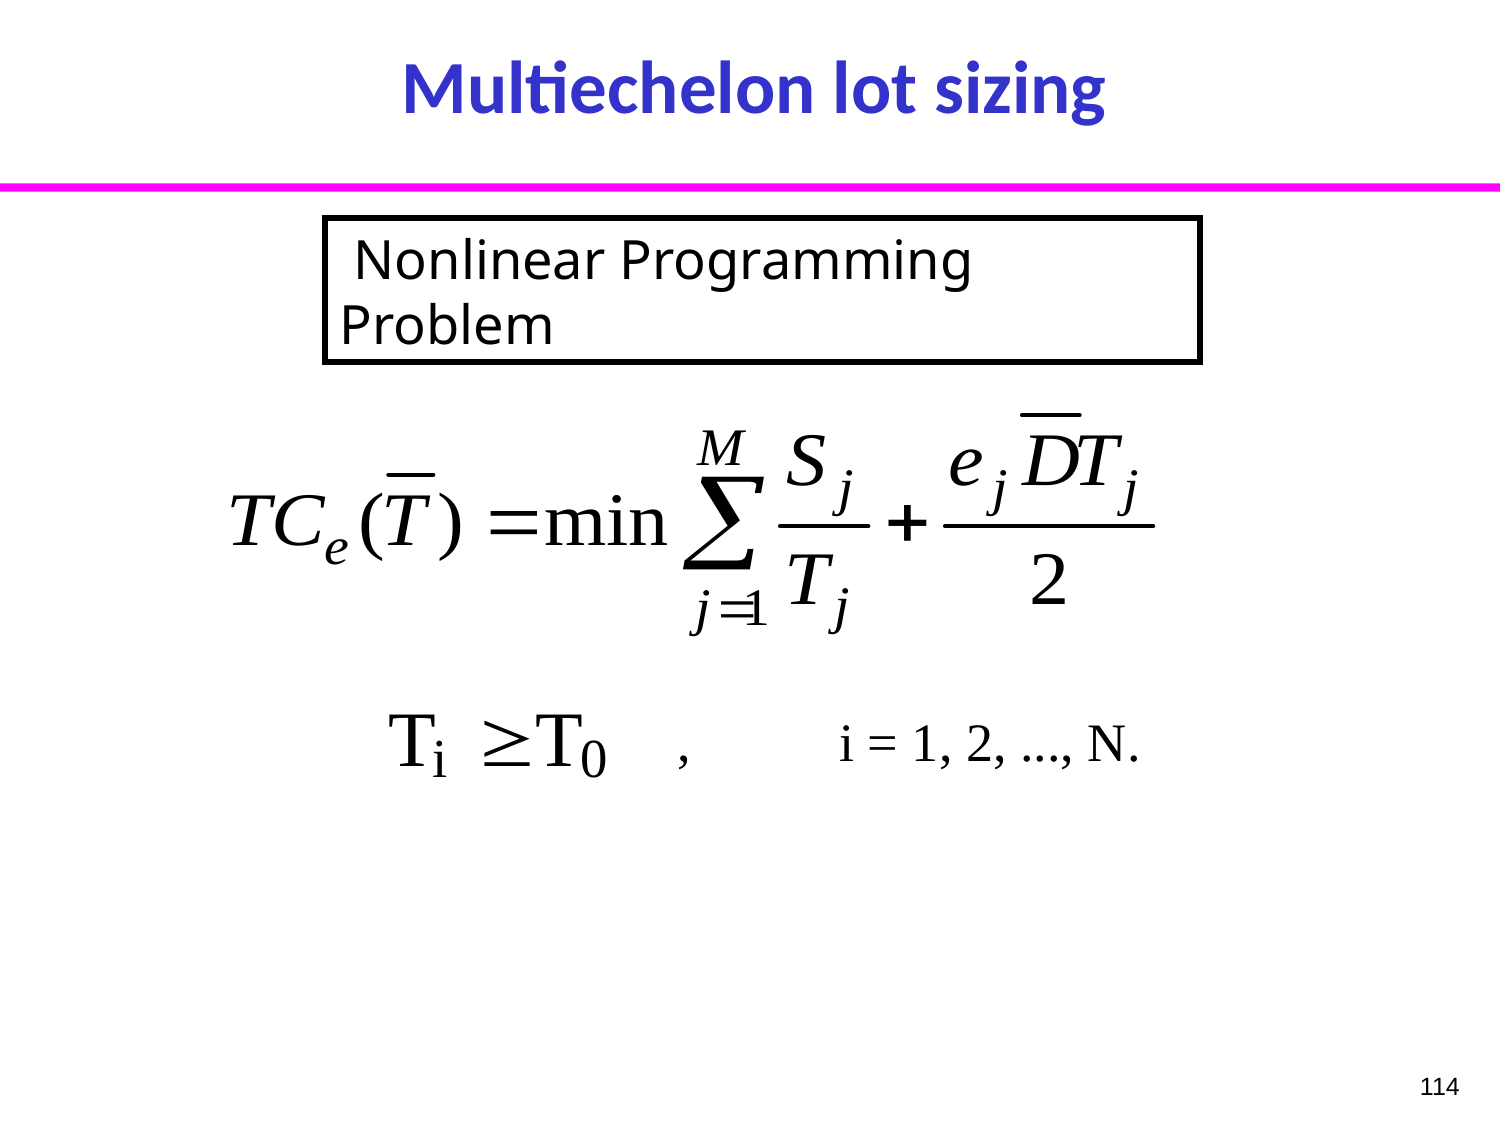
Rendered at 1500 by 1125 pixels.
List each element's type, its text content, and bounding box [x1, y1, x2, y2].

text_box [219, 399, 1169, 653]
text_box , i = 1, 2, ..., N. [662, 700, 1405, 780]
slide_number 114 [1162, 1062, 1475, 1125]
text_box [374, 687, 626, 798]
text_box Nonlinear Programming Problem [324, 217, 1200, 363]
text_box Multiechelon lot sizing [58, 37, 1450, 136]
